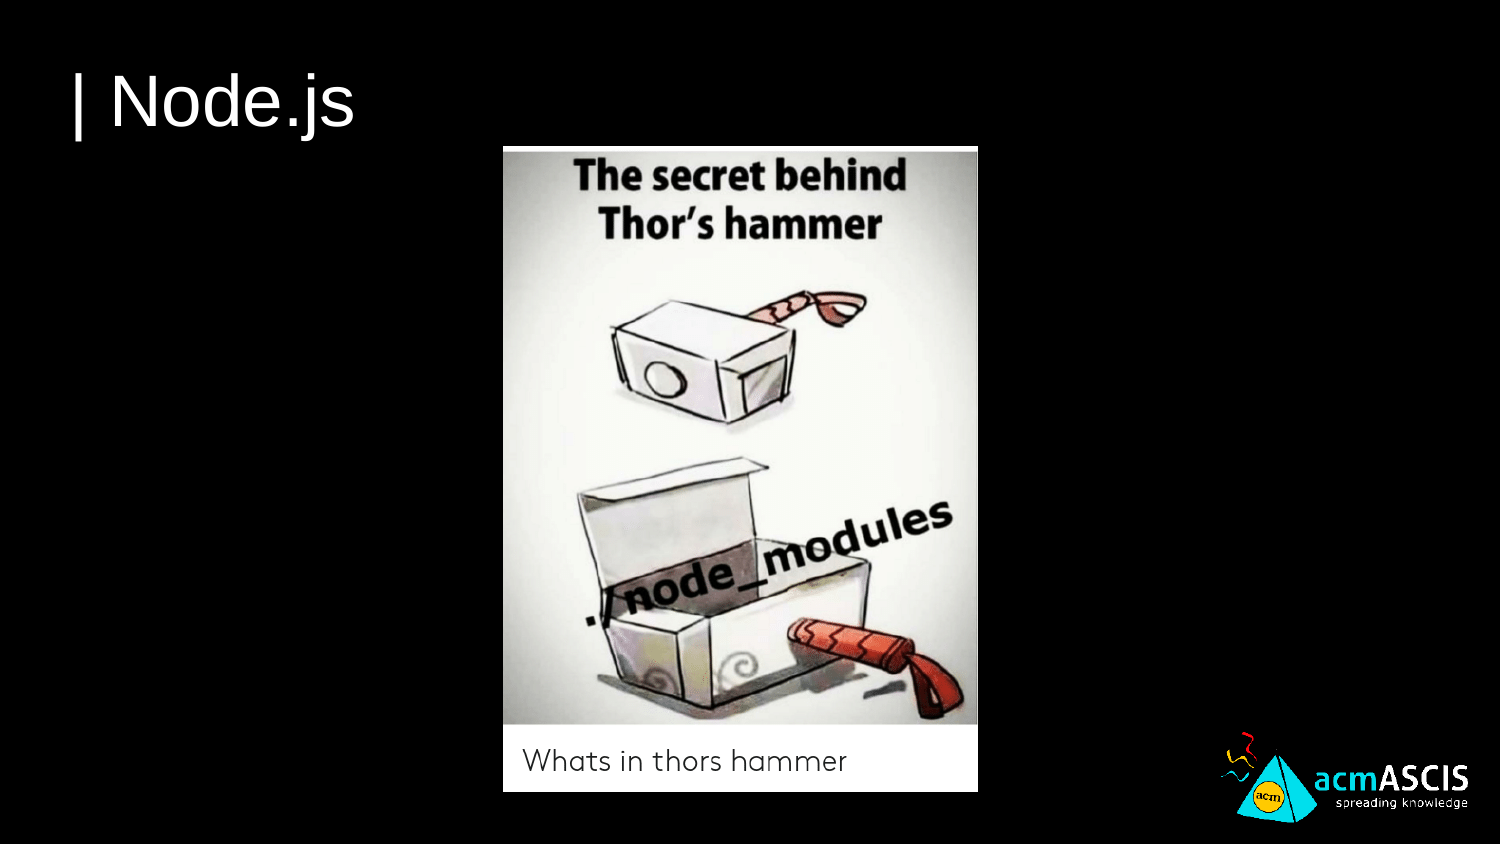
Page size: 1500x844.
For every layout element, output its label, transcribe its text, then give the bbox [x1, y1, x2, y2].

picture [1221, 732, 1468, 825]
picture [503, 146, 979, 792]
text_box | Node.js [58, 48, 1193, 147]
